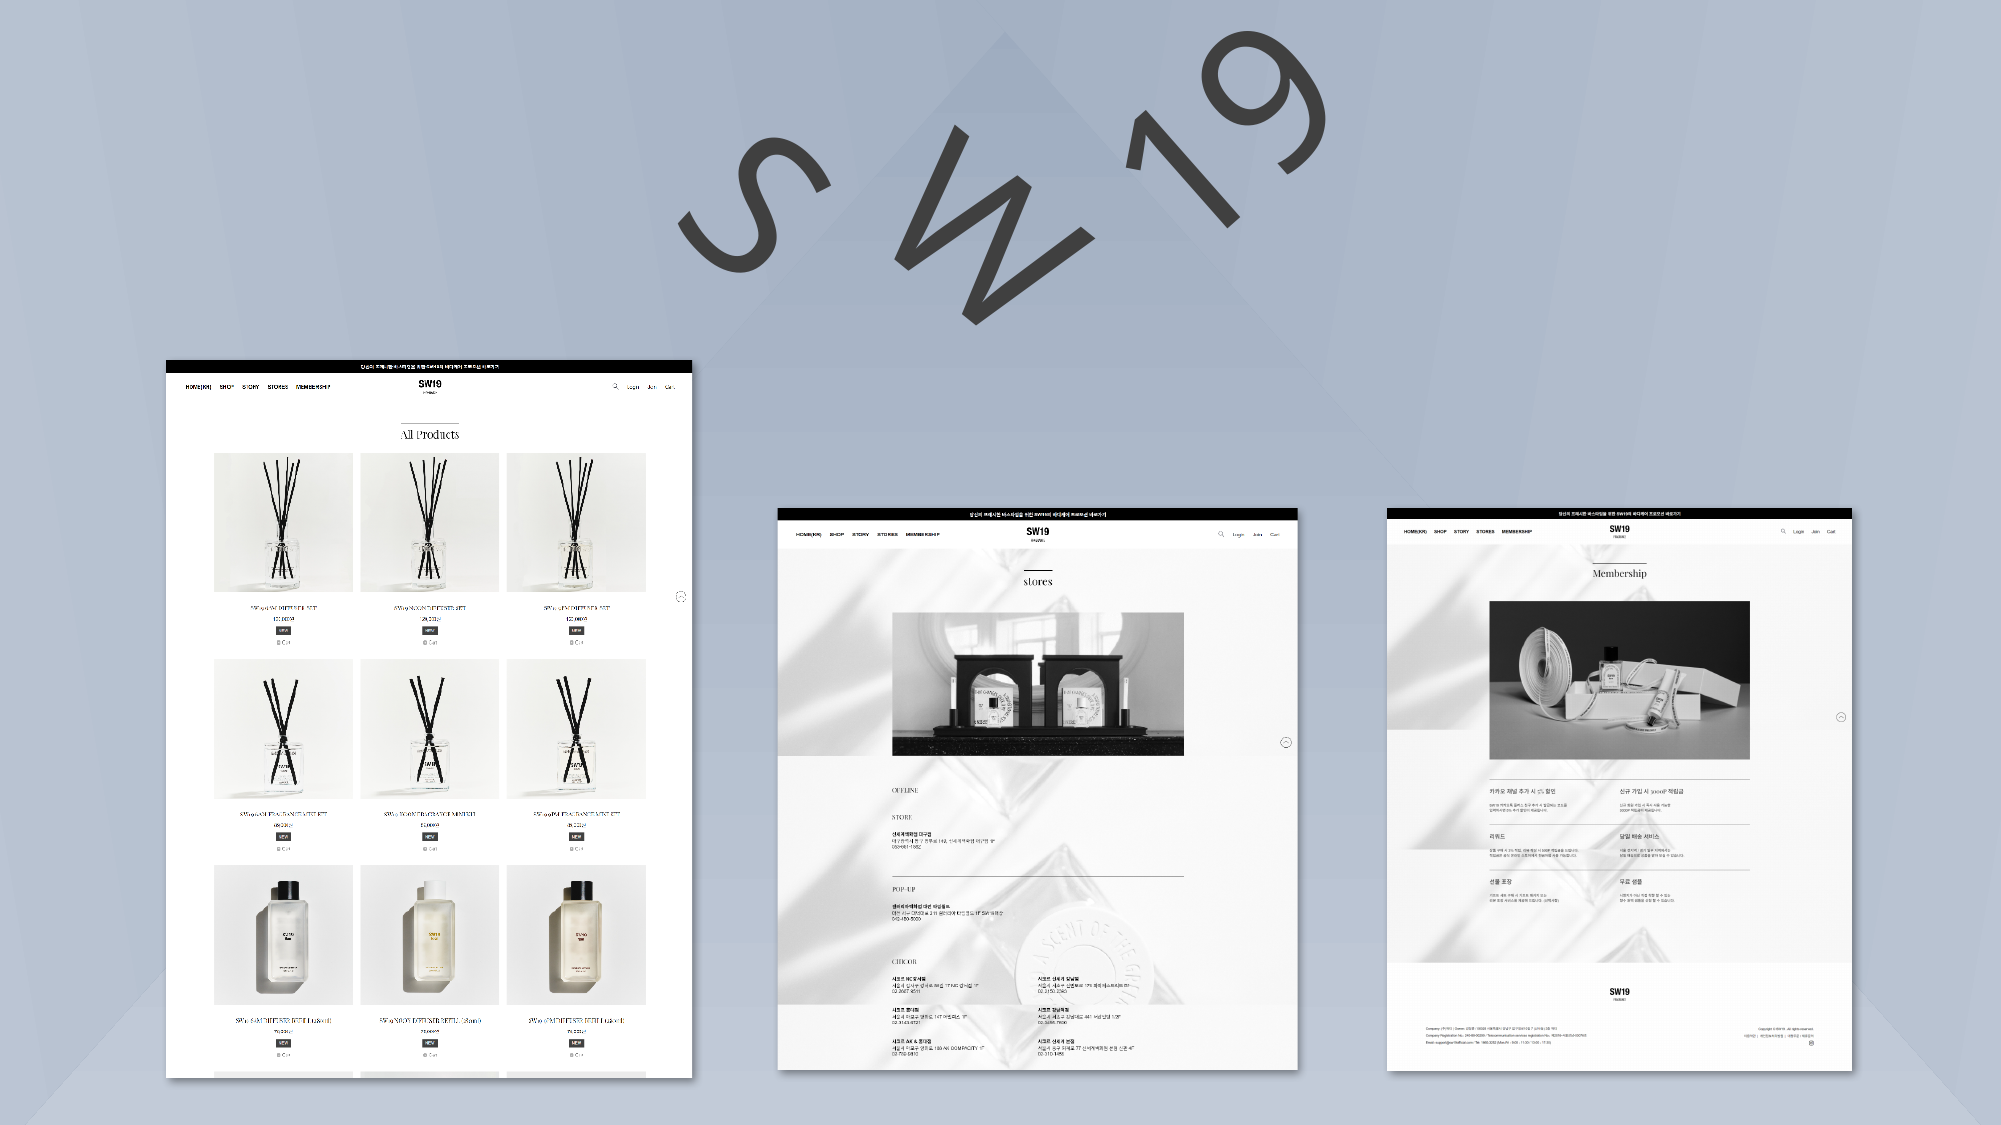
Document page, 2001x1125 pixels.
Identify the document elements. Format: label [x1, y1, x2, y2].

picture [777, 508, 1298, 1070]
picture [166, 360, 692, 1078]
text_box [0, 0, 2000, 1125]
picture [1387, 508, 1852, 1071]
